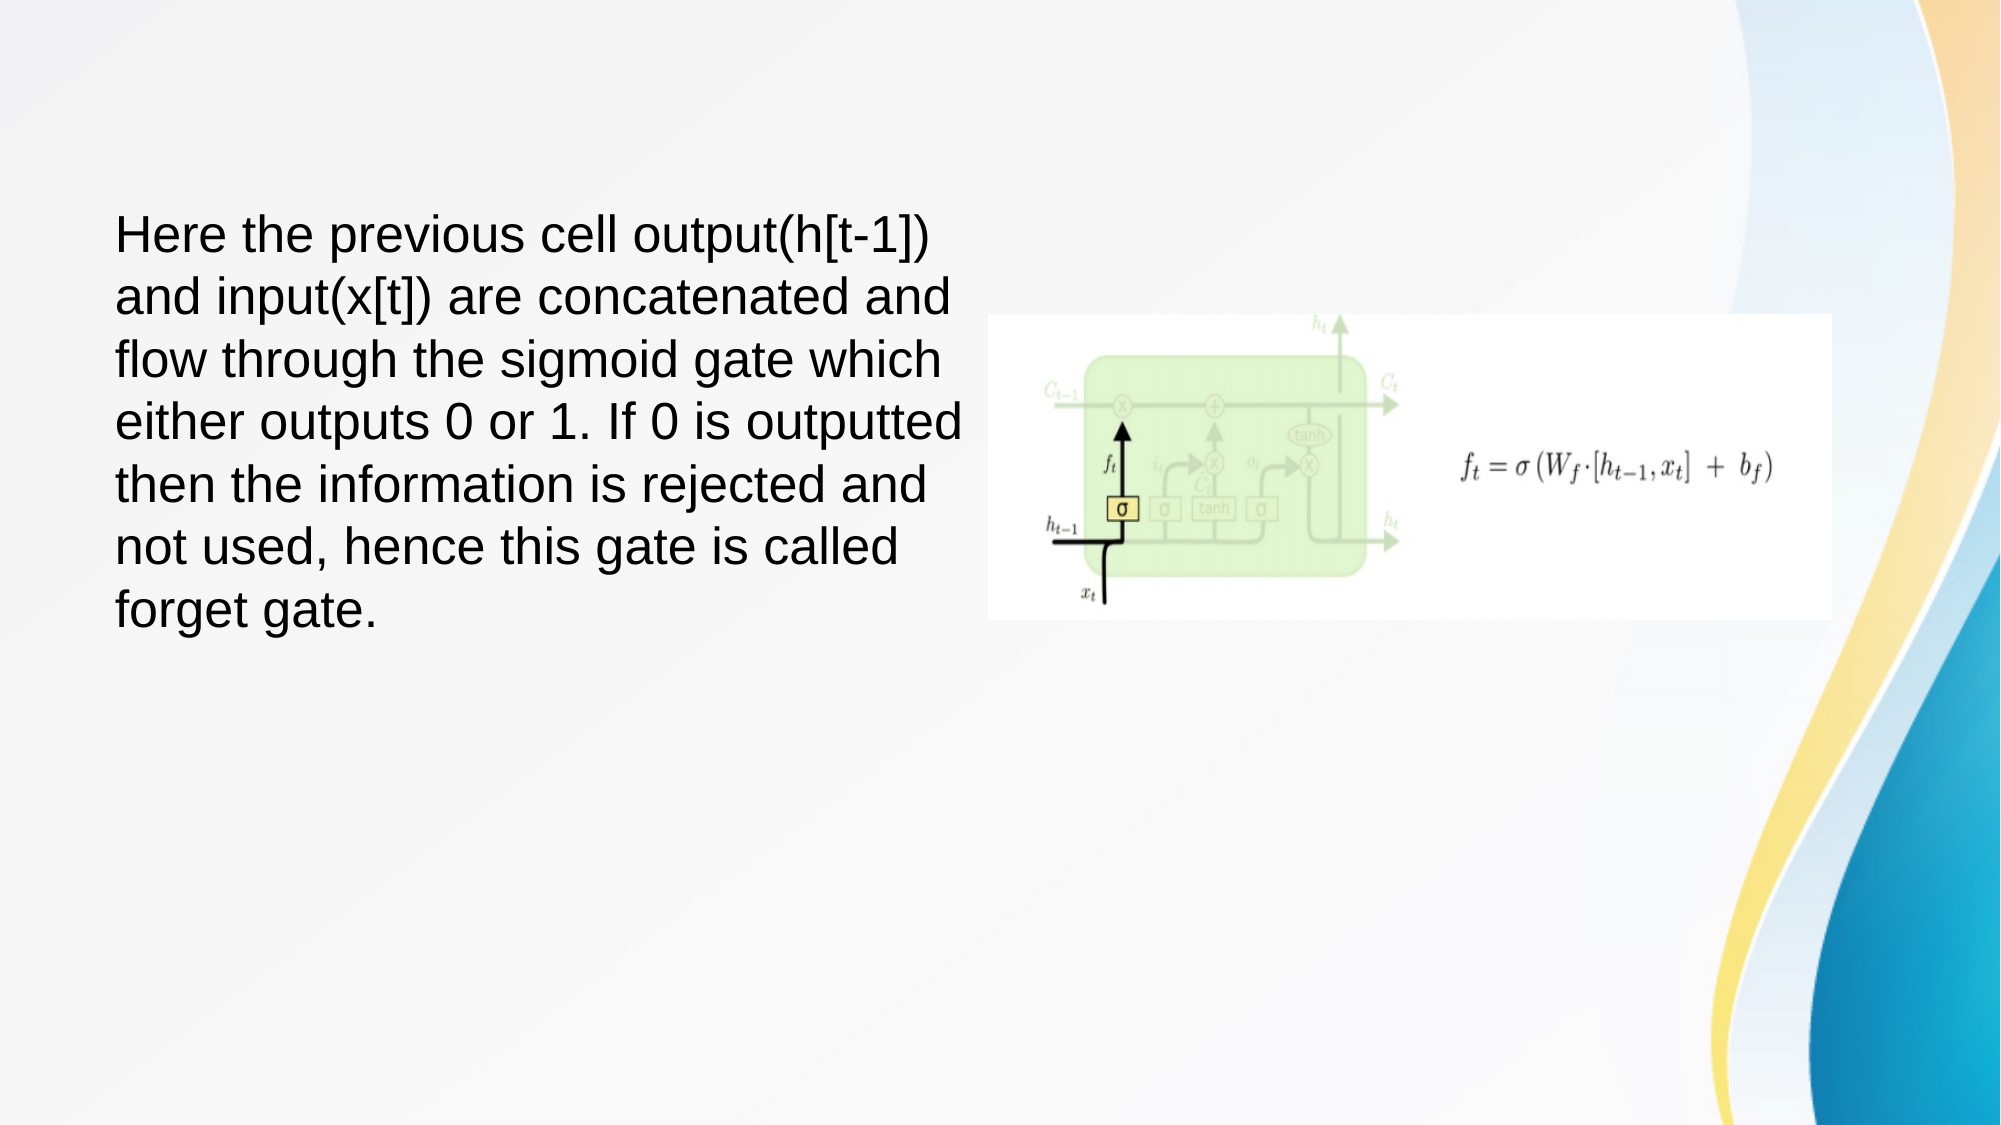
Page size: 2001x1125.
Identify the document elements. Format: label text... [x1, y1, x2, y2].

slide_number [1433, 1024, 1900, 1103]
list Here the previous cell output(h[t-1]) and input(x[t]) are concatenated and flow through the sigmoid gate which either outputs 0 or 1. If 0 is outputted then the information is rejected and not used, hence this gate is called forget gate. [99, 192, 984, 1006]
picture [0, 0, 2001, 1125]
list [988, 314, 1832, 620]
